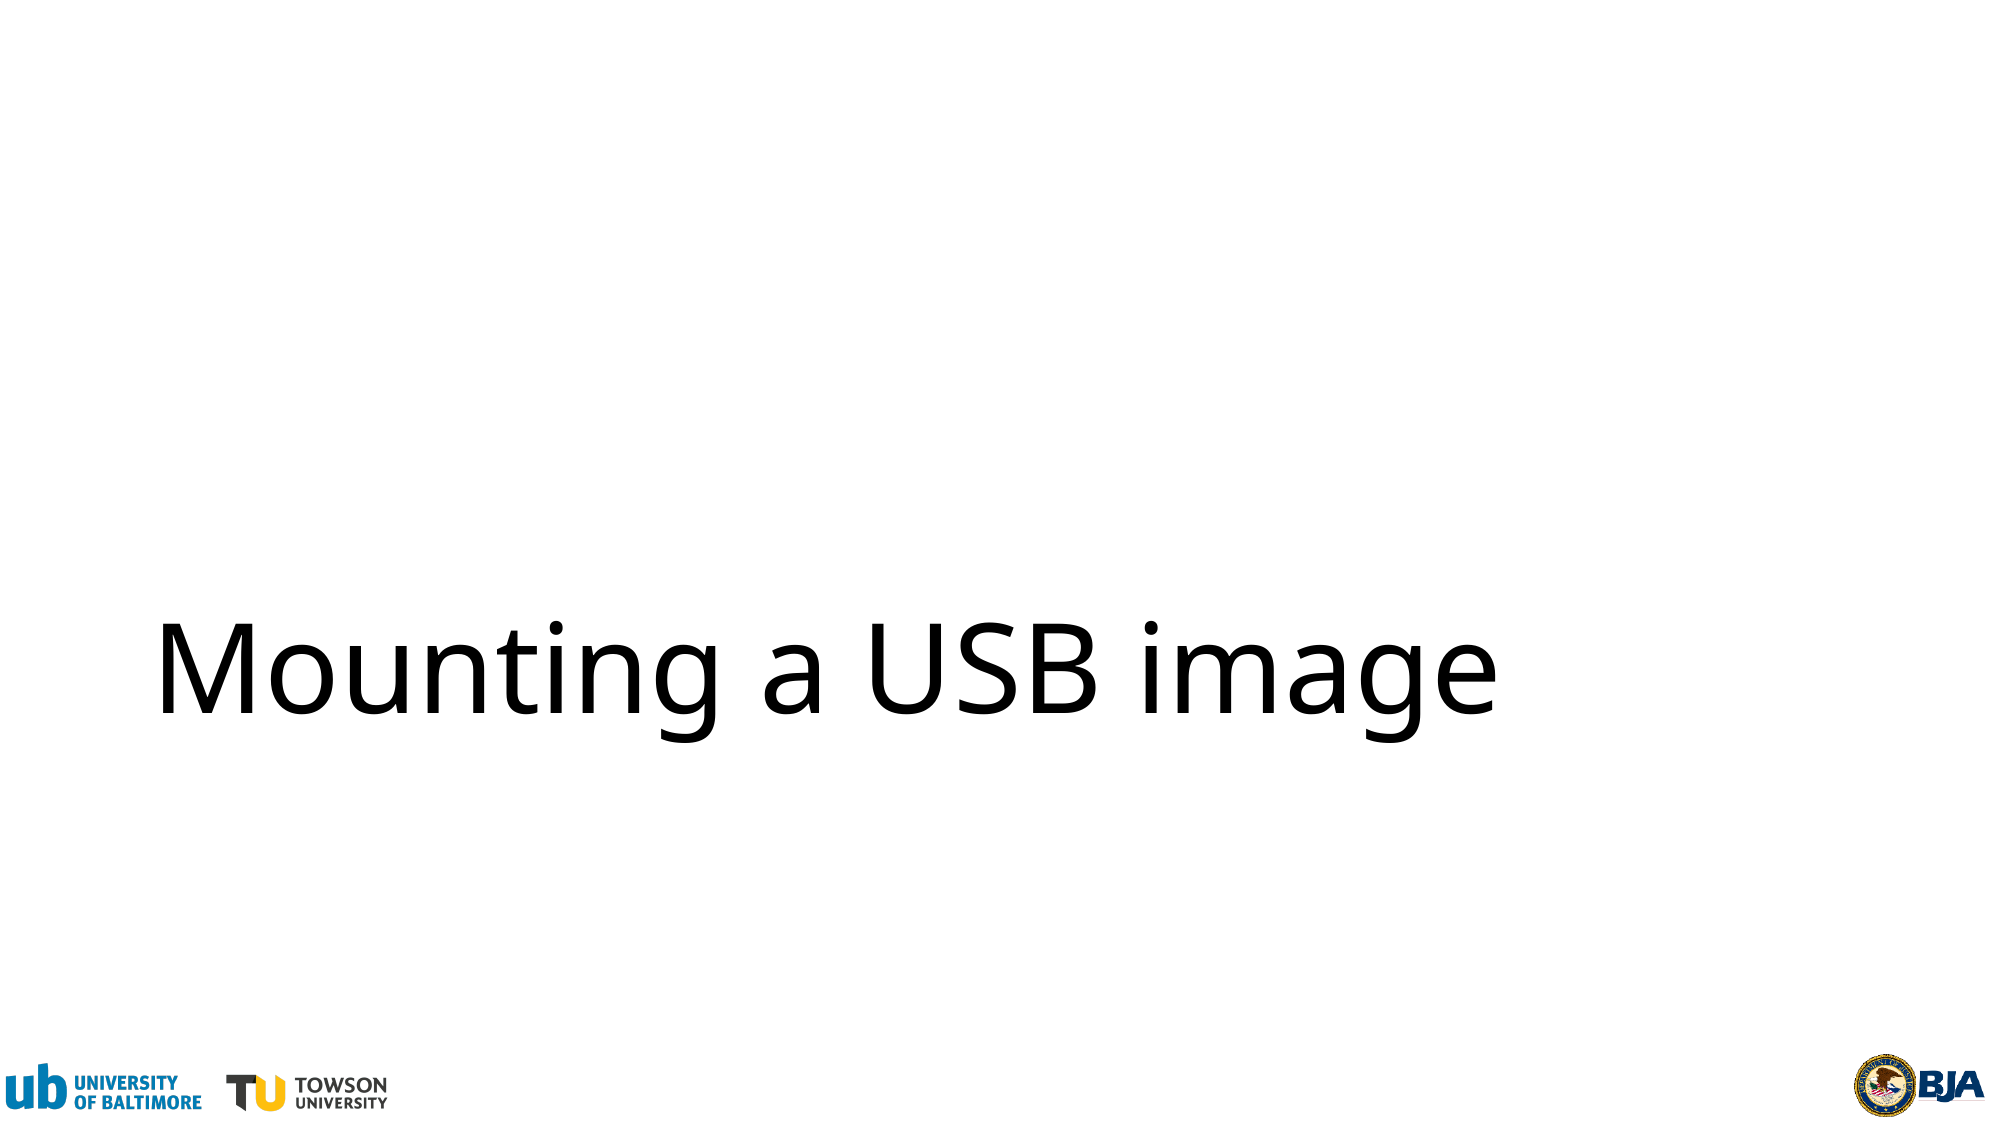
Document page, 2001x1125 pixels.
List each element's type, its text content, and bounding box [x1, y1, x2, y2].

picture [0, 1031, 407, 1125]
title Mounting a USB image [136, 280, 1862, 749]
picture [1854, 1054, 1986, 1117]
